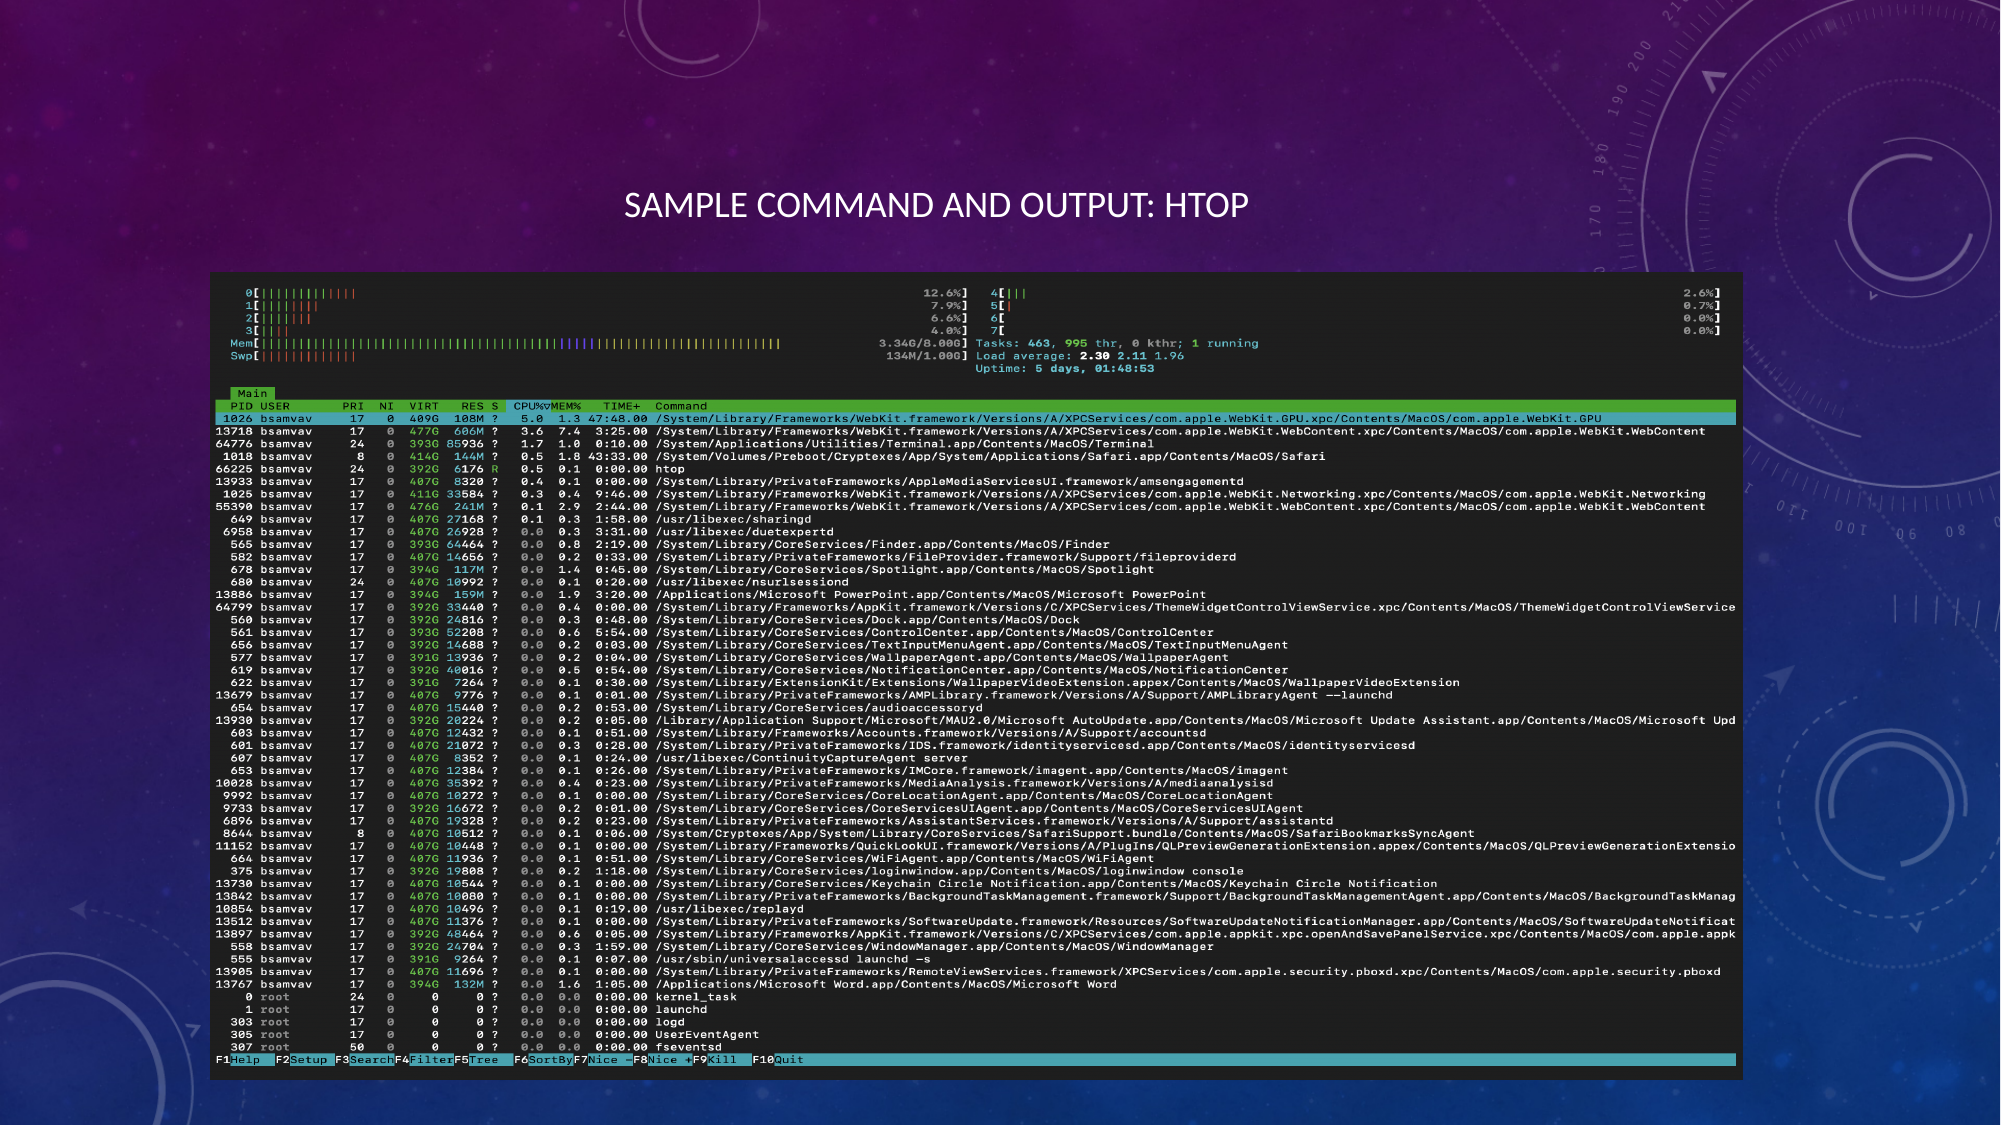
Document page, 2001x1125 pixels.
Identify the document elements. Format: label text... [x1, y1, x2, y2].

title Sample Command and Output: Htop [609, 82, 1343, 271]
picture [0, 0, 2001, 1125]
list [209, 271, 1743, 1081]
